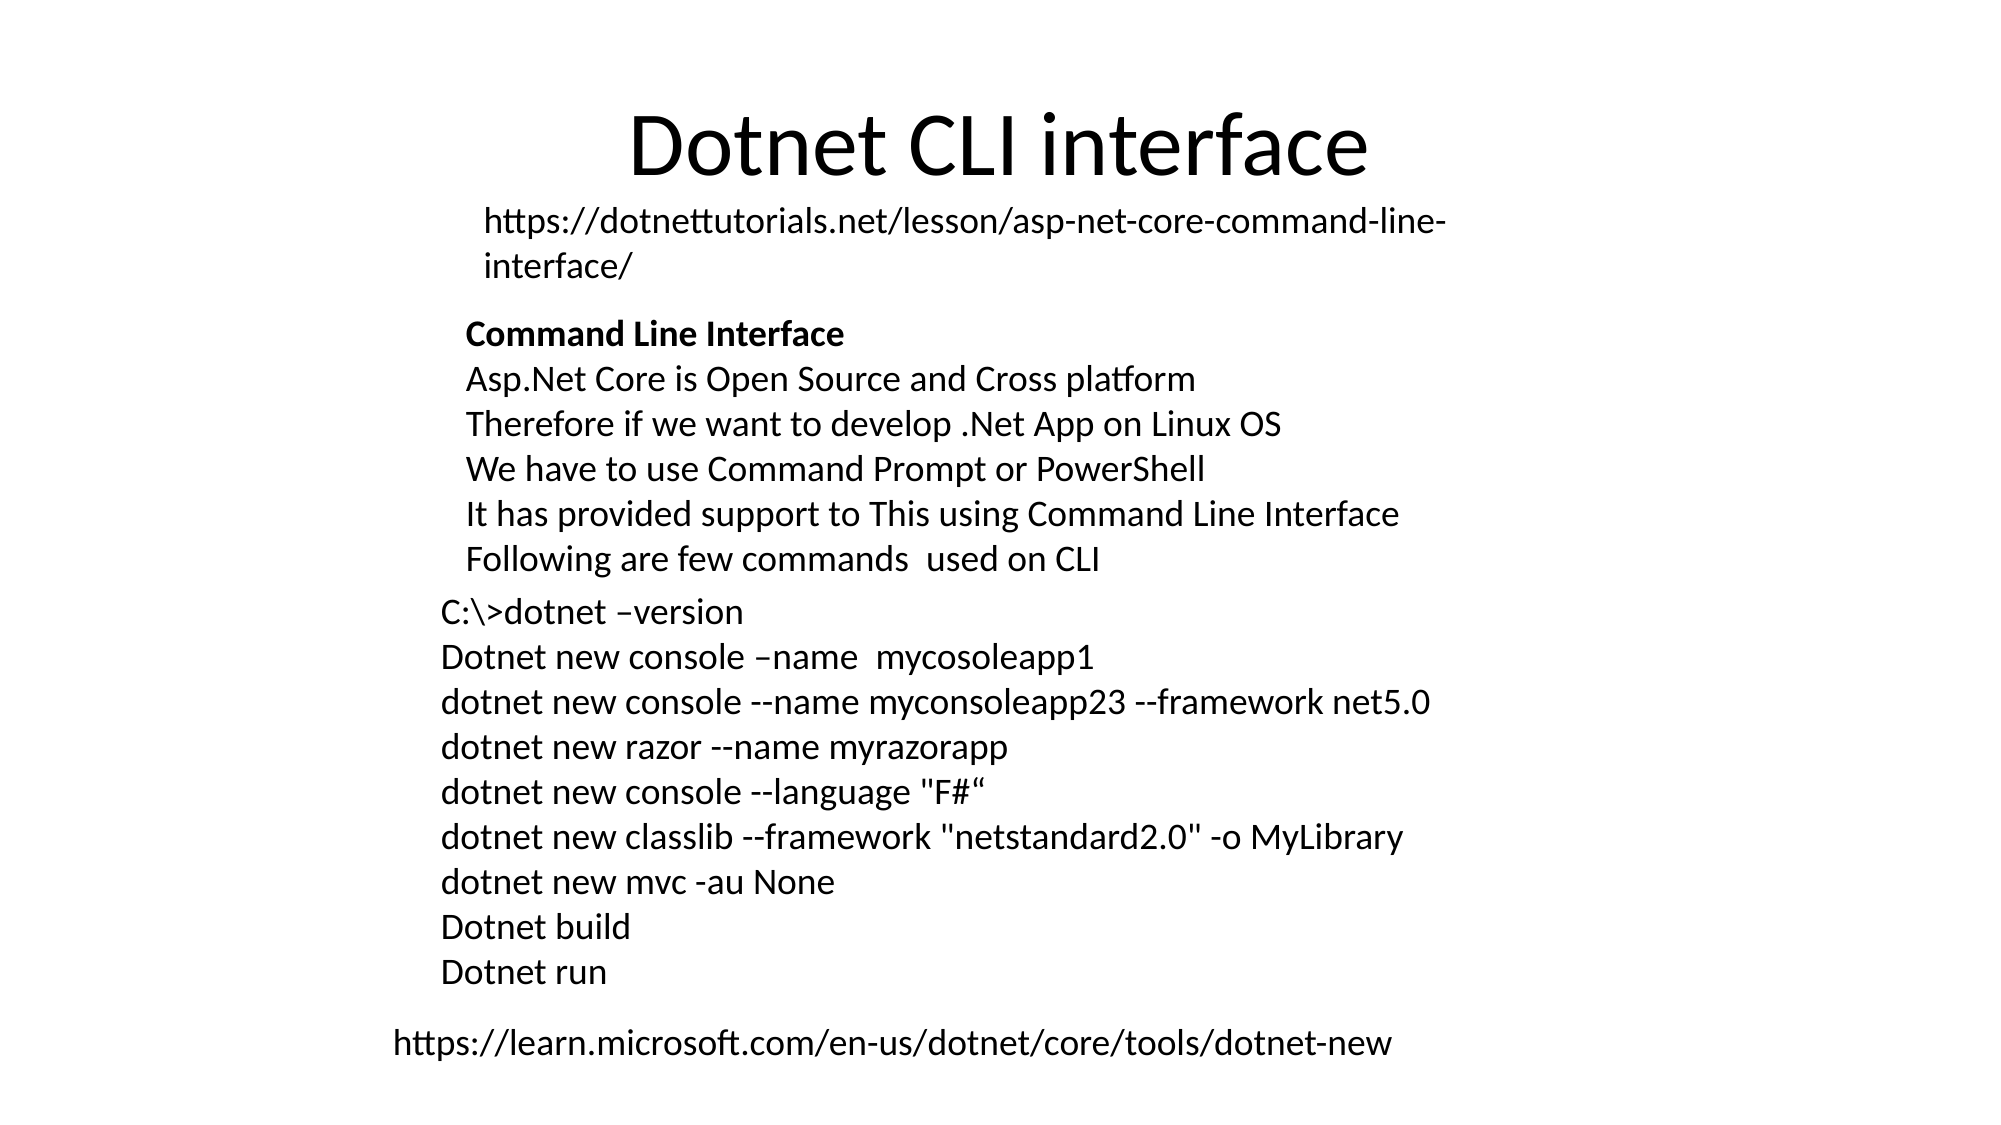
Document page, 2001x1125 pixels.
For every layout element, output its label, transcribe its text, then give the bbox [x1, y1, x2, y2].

text_box Command Line Interface Asp.Net Core is Open Source and Cross platform Therefore if we want to develop .Net App on Linux OS We have to use Command Prompt or PowerShell It has provided support to This using Command Line Interface Following are few commands used on CLI [451, 256, 1425, 579]
text_box https://dotnettutorials.net/lesson/asp-net-core-command-line-interface/ [468, 188, 1469, 293]
text_box https://learn.microsoft.com/en-us/dotnet/core/tools/dotnet-new [378, 1010, 1649, 1071]
text_box C:\>dotnet –version Dotnet new console –name mycosoleapp1 dotnet new console --name myconsoleapp23 --framework net5.0 dotnet new razor --name myrazorapp dotnet new console --language "F#“ dotnet new classlib --framework "netstandard2.0" -o MyLibrary dotnet new mvc -au None Dotnet build Dotnet run [426, 579, 1447, 1010]
title Dotnet CLI interface [99, 45, 1900, 233]
